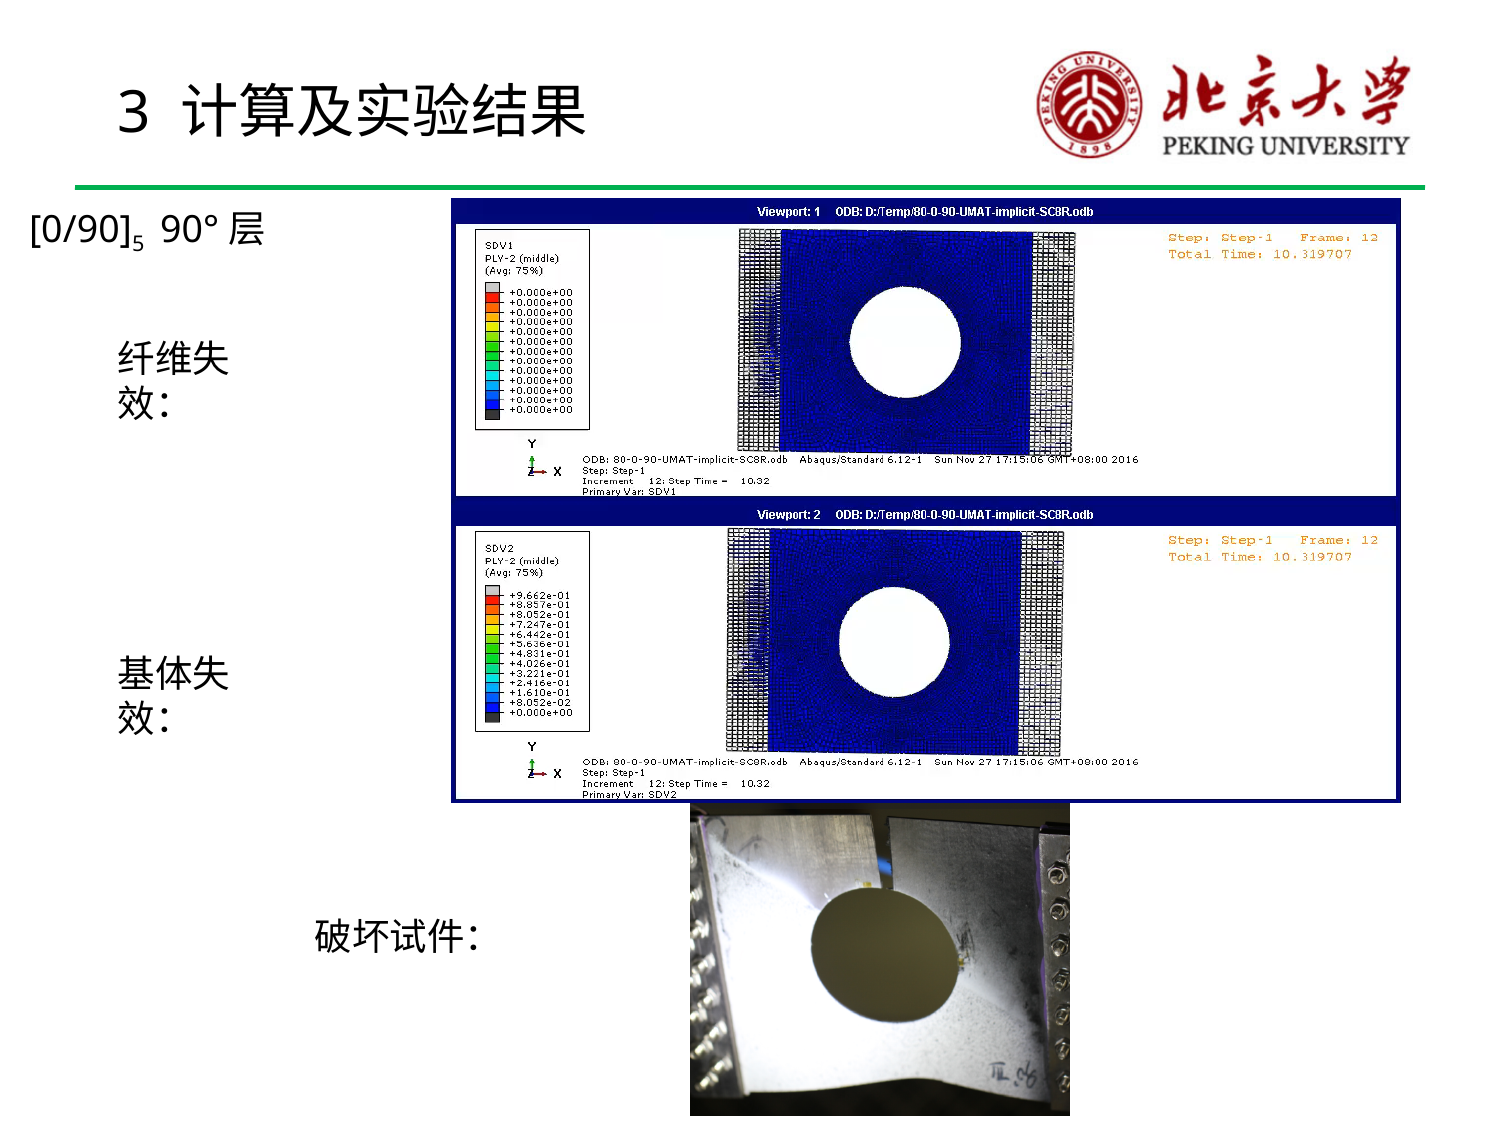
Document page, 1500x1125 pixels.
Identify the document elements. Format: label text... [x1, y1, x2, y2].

text_box 纤维失效： 基体失效： [102, 282, 306, 748]
picture [1022, 39, 1425, 167]
text_box 3 计算及实验结果 [102, 67, 981, 152]
text_box 破坏试件： [299, 905, 571, 965]
picture [690, 804, 1070, 1116]
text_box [450, 197, 1402, 804]
text_box [0/90]5 90°层 [14, 197, 384, 264]
